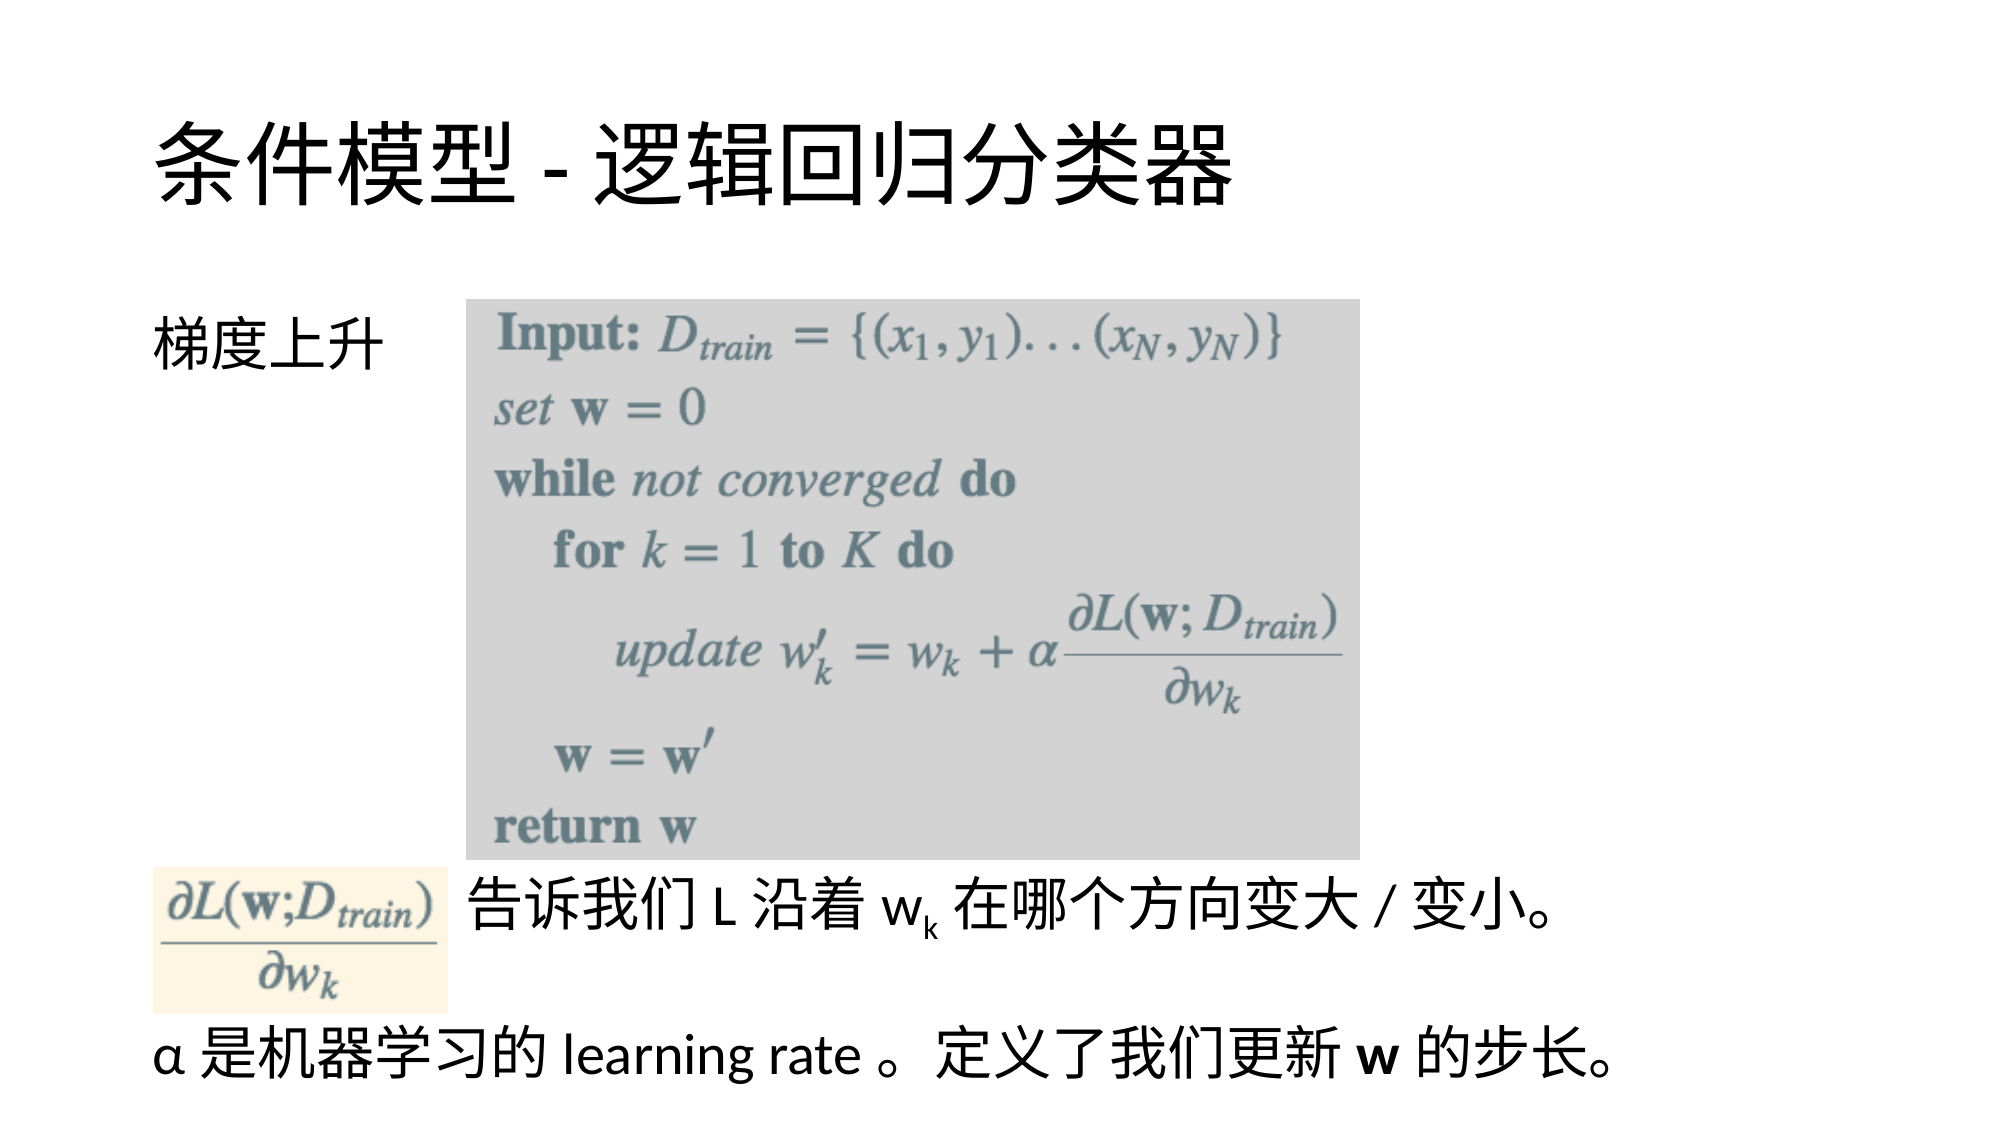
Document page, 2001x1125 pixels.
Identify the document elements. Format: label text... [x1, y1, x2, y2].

picture [465, 299, 1360, 860]
list 梯度上升 告诉我们L沿着wk在哪个方向变大/变小。 α是机器学习的learning rate。定义了我们更新w的步长。 [137, 299, 1863, 1096]
title 条件模型-逻辑回归分类器 [137, 59, 1863, 278]
picture [153, 867, 448, 1014]
